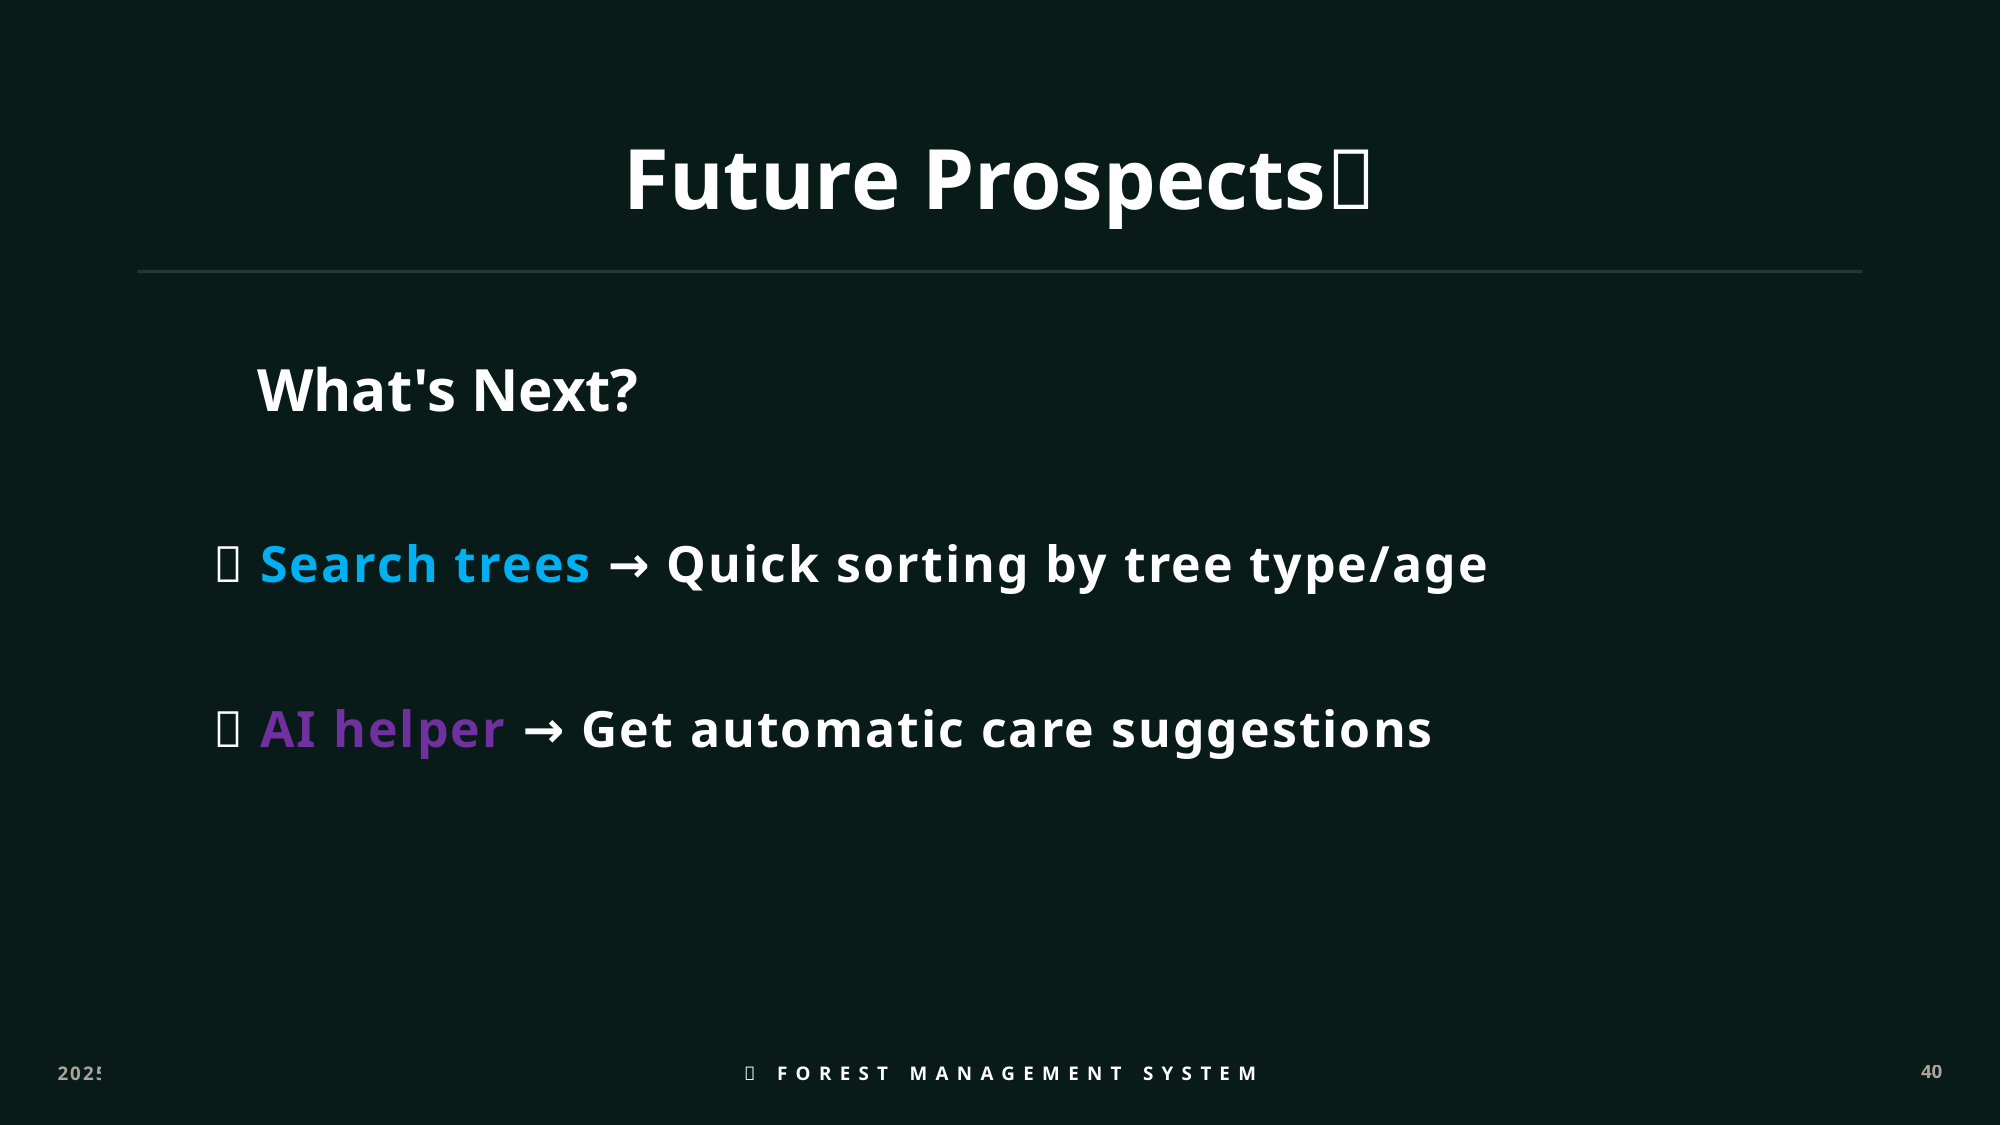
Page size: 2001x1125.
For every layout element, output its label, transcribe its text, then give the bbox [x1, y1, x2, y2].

list 🔹 Search trees → Quick sorting by tree type/age 🔹 AI helper → Get automatic care suggestions [198, 369, 1726, 954]
text_box What's Next? [242, 345, 659, 431]
slide_number 2025 [42, 1042, 587, 1103]
title Future Prospects🌐 [137, 108, 1863, 244]
footer 🌲 Forest Management System [587, 1042, 1413, 1103]
slide_number 40 [1725, 1042, 1958, 1103]
